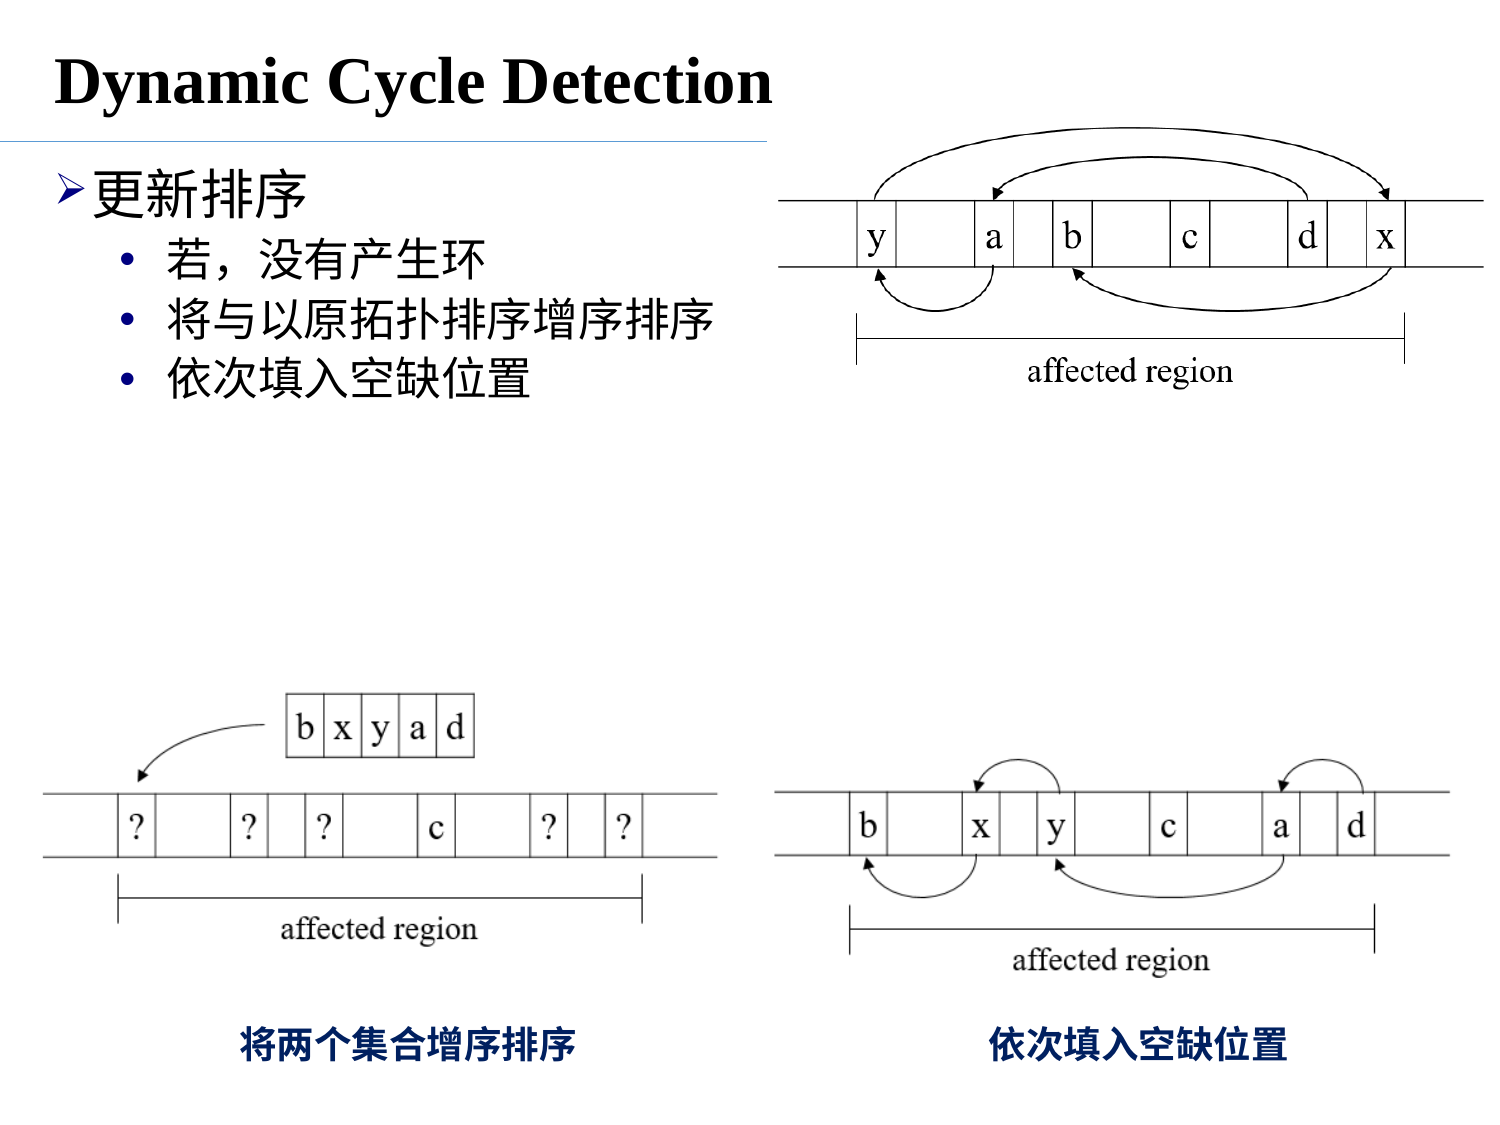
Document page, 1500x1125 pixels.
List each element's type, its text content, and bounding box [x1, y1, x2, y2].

text_box 依次填入空缺位置 [824, 1013, 1454, 1073]
picture [767, 711, 1460, 1003]
picture [37, 671, 730, 962]
title Dynamic Cycle Detection [39, 18, 1454, 145]
text_box 将两个集合增序排序 [93, 1013, 723, 1073]
picture [767, 107, 1500, 411]
